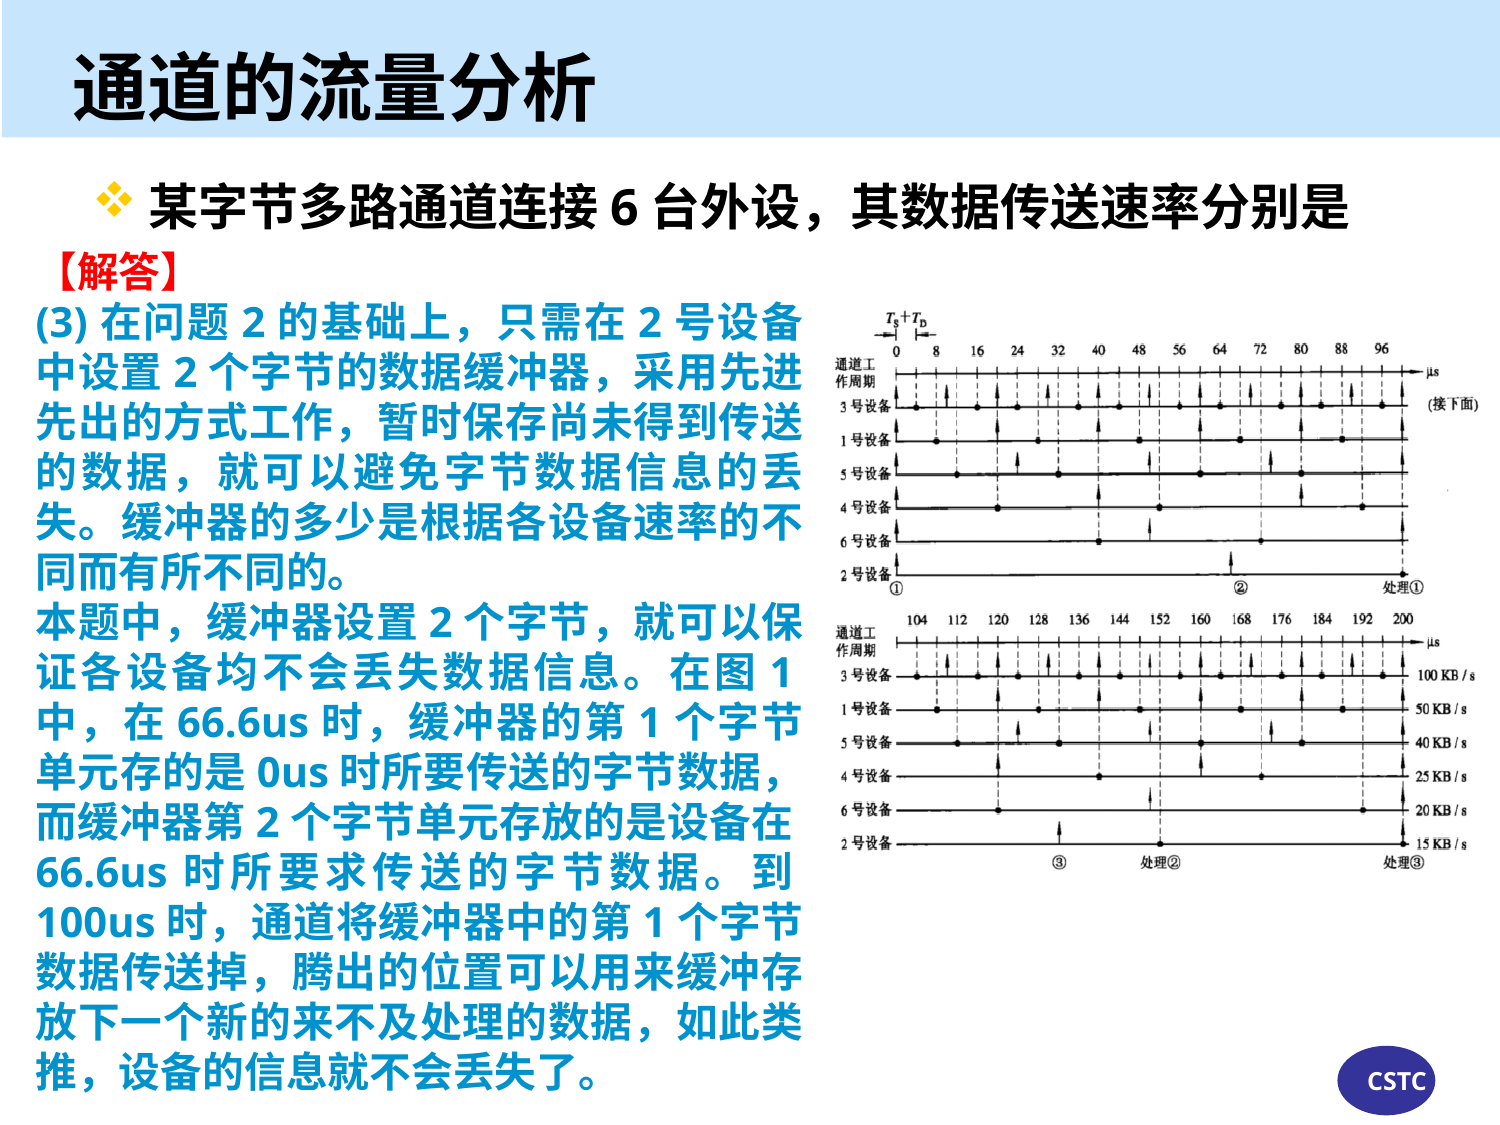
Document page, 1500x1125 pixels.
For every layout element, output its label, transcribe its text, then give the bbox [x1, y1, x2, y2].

list 某字节多路通道连接6台外设，其数据传送速率分别是 [76, 167, 1428, 298]
text_box 通道的流量分析 [57, 32, 613, 138]
text_box 【解答】 (3)在问题2的基础上，只需在2号设备中设置2个字节的数据缓冲器，采用先进先出的方式工作，暂时保存尚未得到传送的数据，就可以避免字节数据信息的丢失。缓冲器的多少是根据各设备速率的不同而有所不同的。 本题中，缓冲器设置2个字节，就可以保证各设备均不会丢失数据信息。在图1中，在66.6us时，缓冲器的第1个字节单元存的是0us时所要传送的字节数据，而缓冲器第2个字节单元存放的是设备在66.6us时所要求传送的字节数据。到100us时，通道将缓冲器中的第1个字节数据传送掉，腾出的位置可以用来缓冲存放下一个新的来不及处理的数据，如此类推，设备的信息就不会丢失了。 [20, 237, 819, 1104]
picture [818, 298, 1484, 885]
